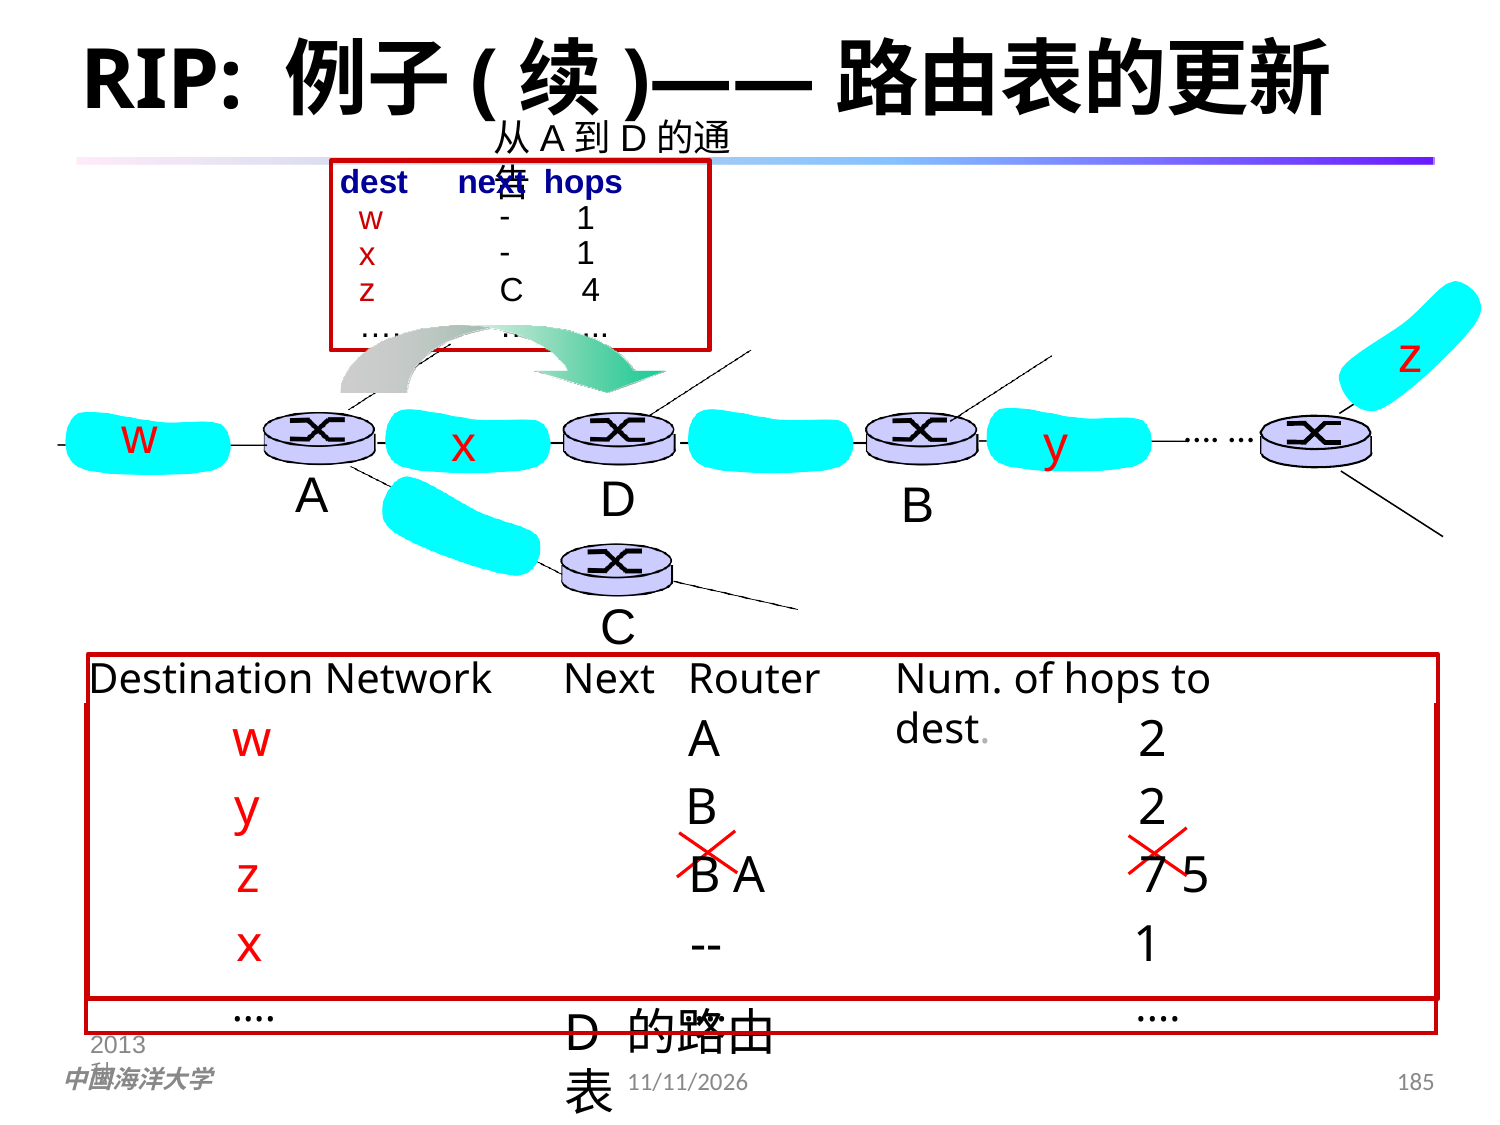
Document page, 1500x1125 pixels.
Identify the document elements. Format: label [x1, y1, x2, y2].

picture [76, 156, 491, 165]
text_box [562, 1035, 818, 1064]
text_box [1338, 281, 1482, 414]
text_box [56, 24, 1438, 703]
text_box [87, 1035, 174, 1061]
picture [710, 156, 1435, 165]
text_box [1340, 471, 1444, 537]
table_header [88, 703, 1434, 771]
table_cell [88, 771, 1434, 1031]
